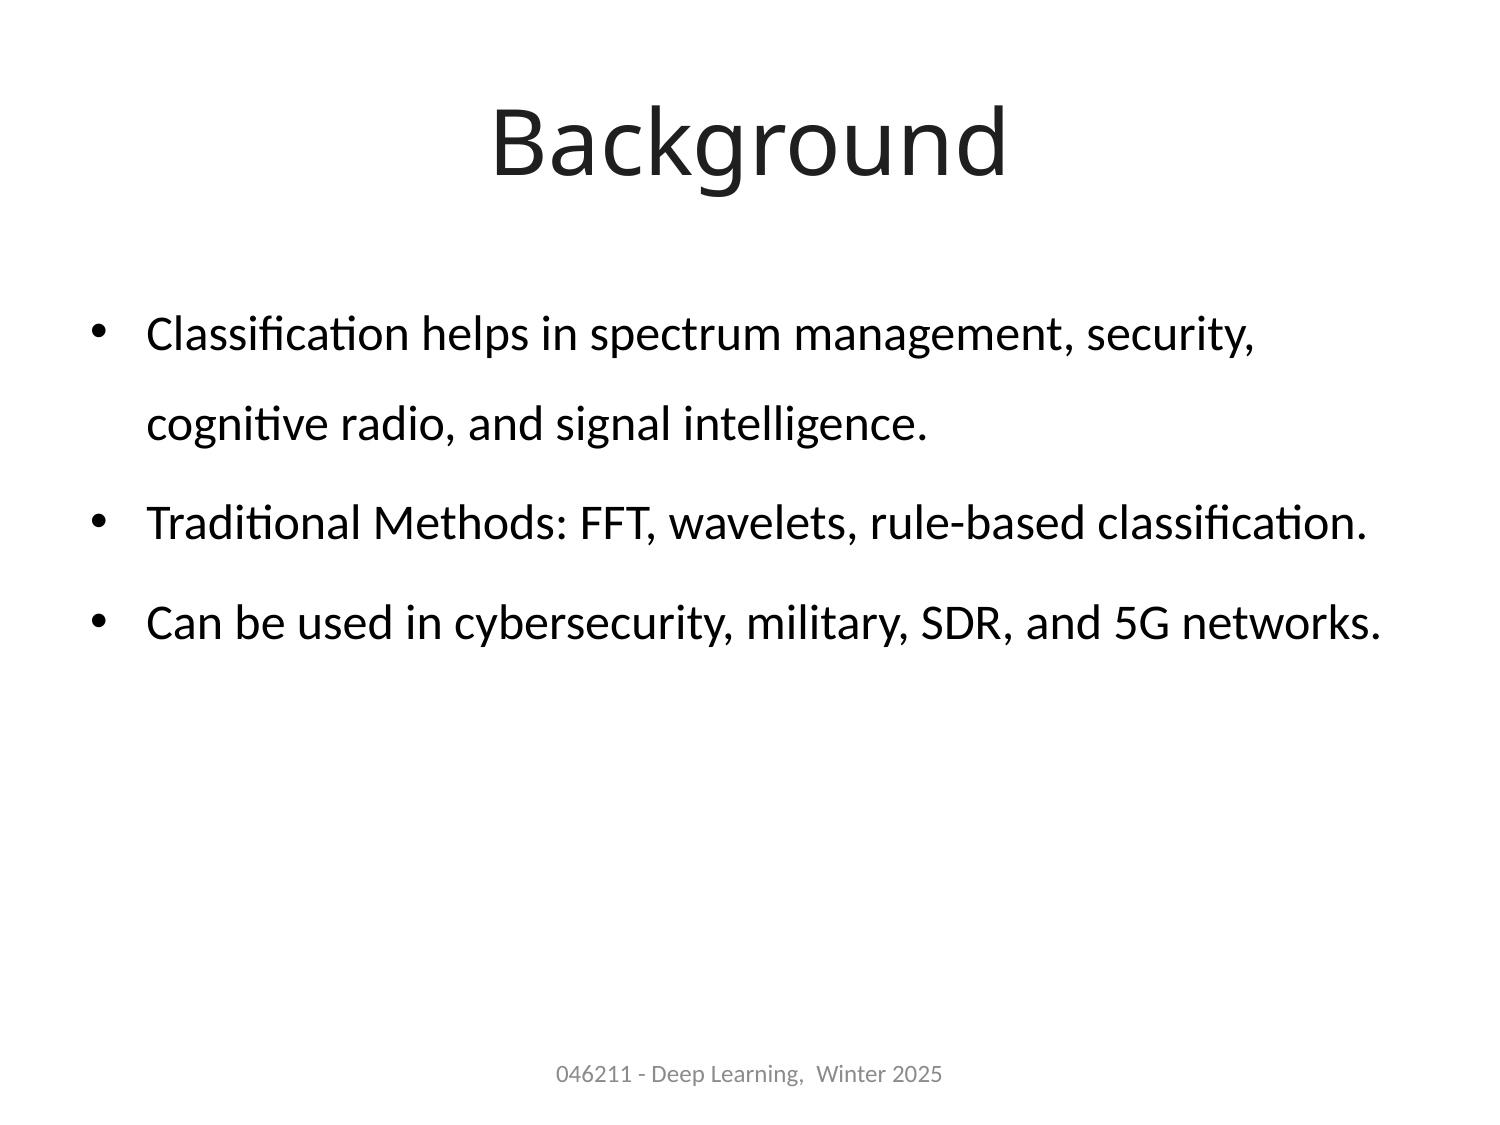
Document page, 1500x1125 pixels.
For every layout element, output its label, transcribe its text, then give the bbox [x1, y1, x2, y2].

title Background [75, 45, 1425, 233]
footer 046211 - Deep Learning, Winter 2025 [512, 1042, 988, 1103]
list Classification helps in spectrum management, security, cognitive radio, and signal intelligence. Traditional Methods: FFT, wavelets, rule-based classification. Can be used in cybersecurity, military, SDR, and 5G networks. [75, 262, 1425, 1005]
